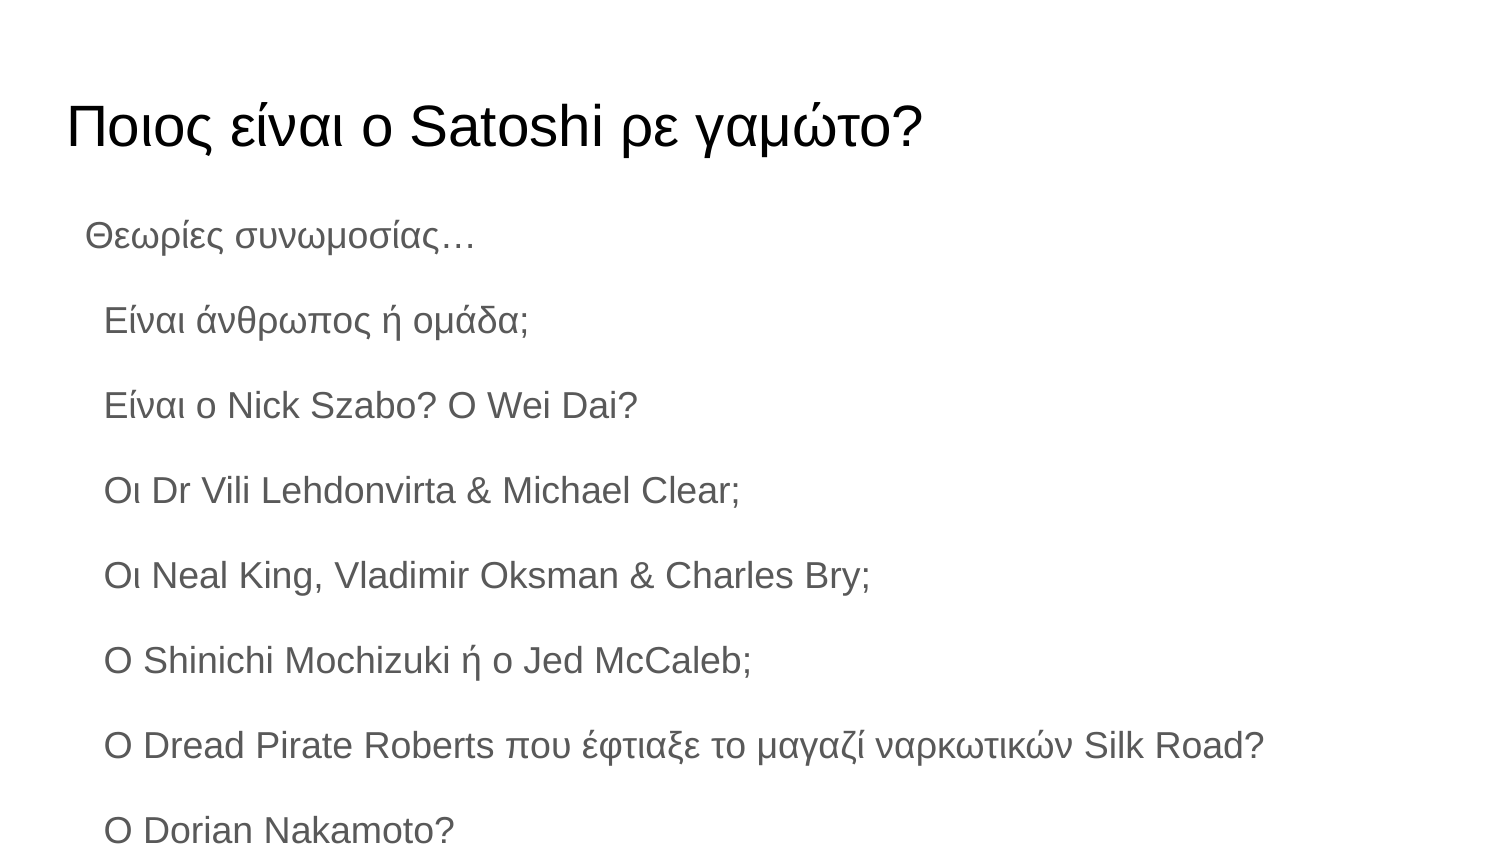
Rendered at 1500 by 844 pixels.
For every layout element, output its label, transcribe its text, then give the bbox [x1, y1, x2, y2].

list Θεωρίες συνωμοσίας… Είναι άνθρωπος ή ομάδα; Είναι ο Nick Szabo? Ο Wei Dai? Οι Dr Vili Lehdonvirta & Michael Clear; Οι Neal King, Vladimir Oksman & Charles Bry; Ο Shinichi Mochizuki ή ο Jed McCaleb; Ο Dread Pirate Roberts που έφτιαξε το μαγαζί ναρκωτικών Silk Road? Ο Dorian Nakamoto? Ο Craig Steven Wright? Όπως και να έχει, έκρυψε την ταυτότητά του καλά και επέλεξε να μείνει ανώνυμος [51, 189, 1449, 750]
title Ποιος είναι ο Satoshi ρε γαμώτο? [51, 72, 1449, 167]
